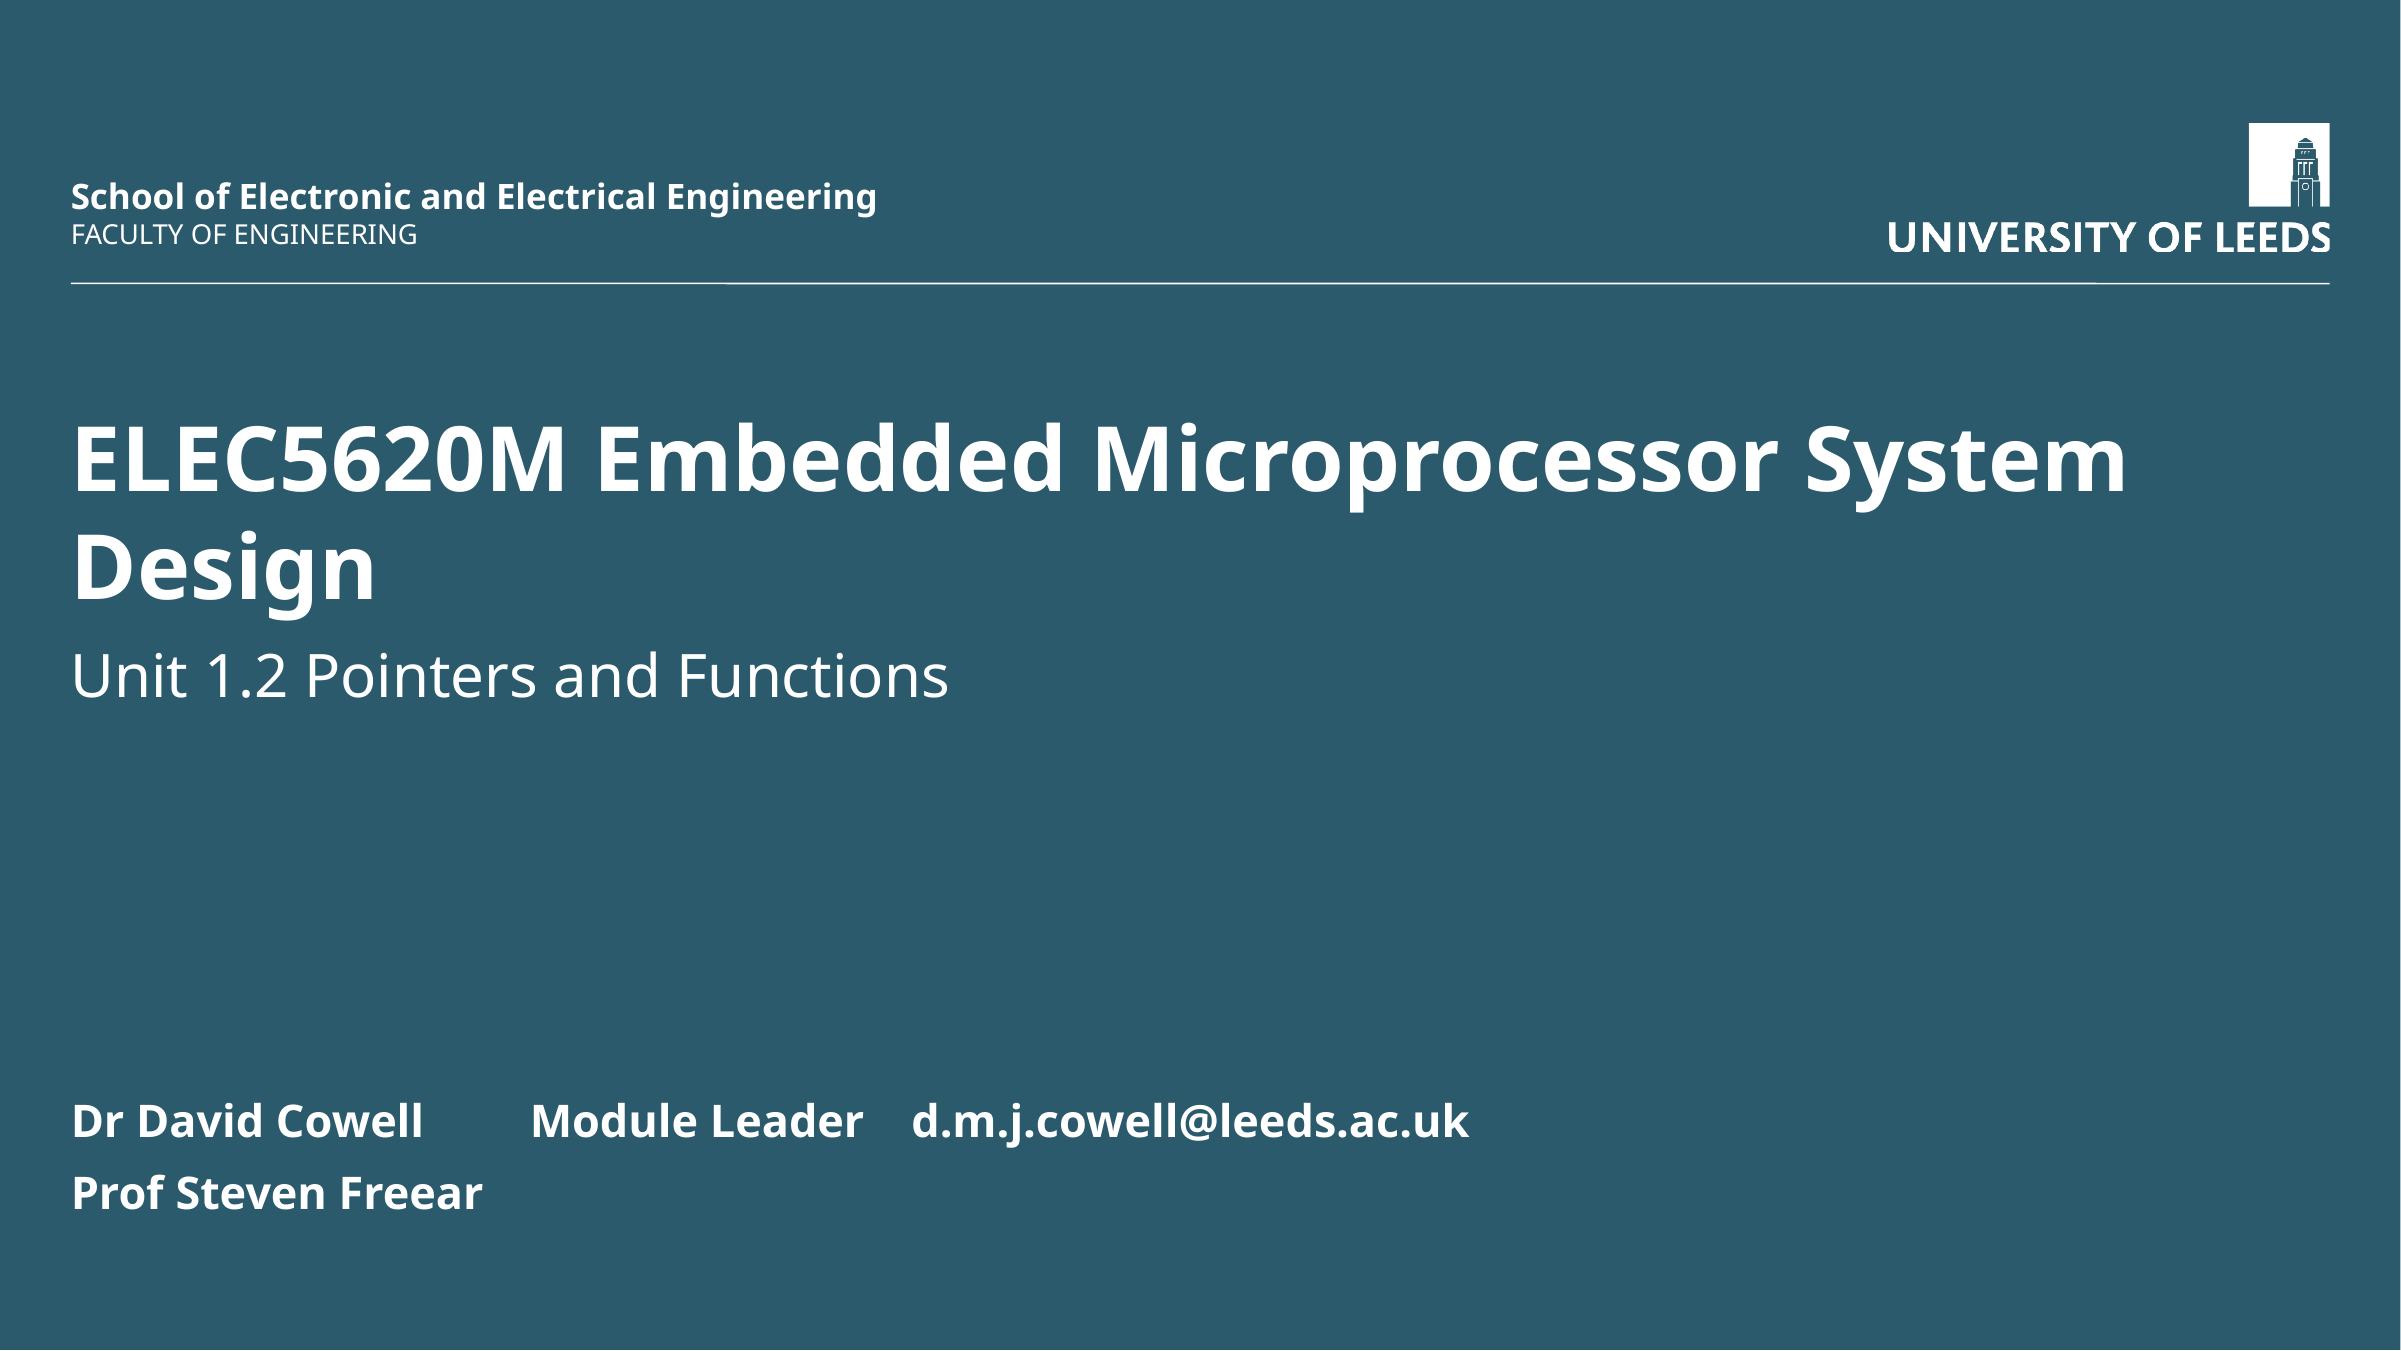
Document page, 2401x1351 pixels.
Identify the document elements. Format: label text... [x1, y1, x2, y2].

title ELEC5620M Embedded Microprocessor System Design [70, 439, 2330, 618]
subtitle Unit 1.2 Pointers and Functions [70, 637, 2330, 875]
list Dr David Cowell Module Leader d.m.j.cowell@leeds.ac.uk Prof Steven Freear [70, 1005, 2330, 1219]
